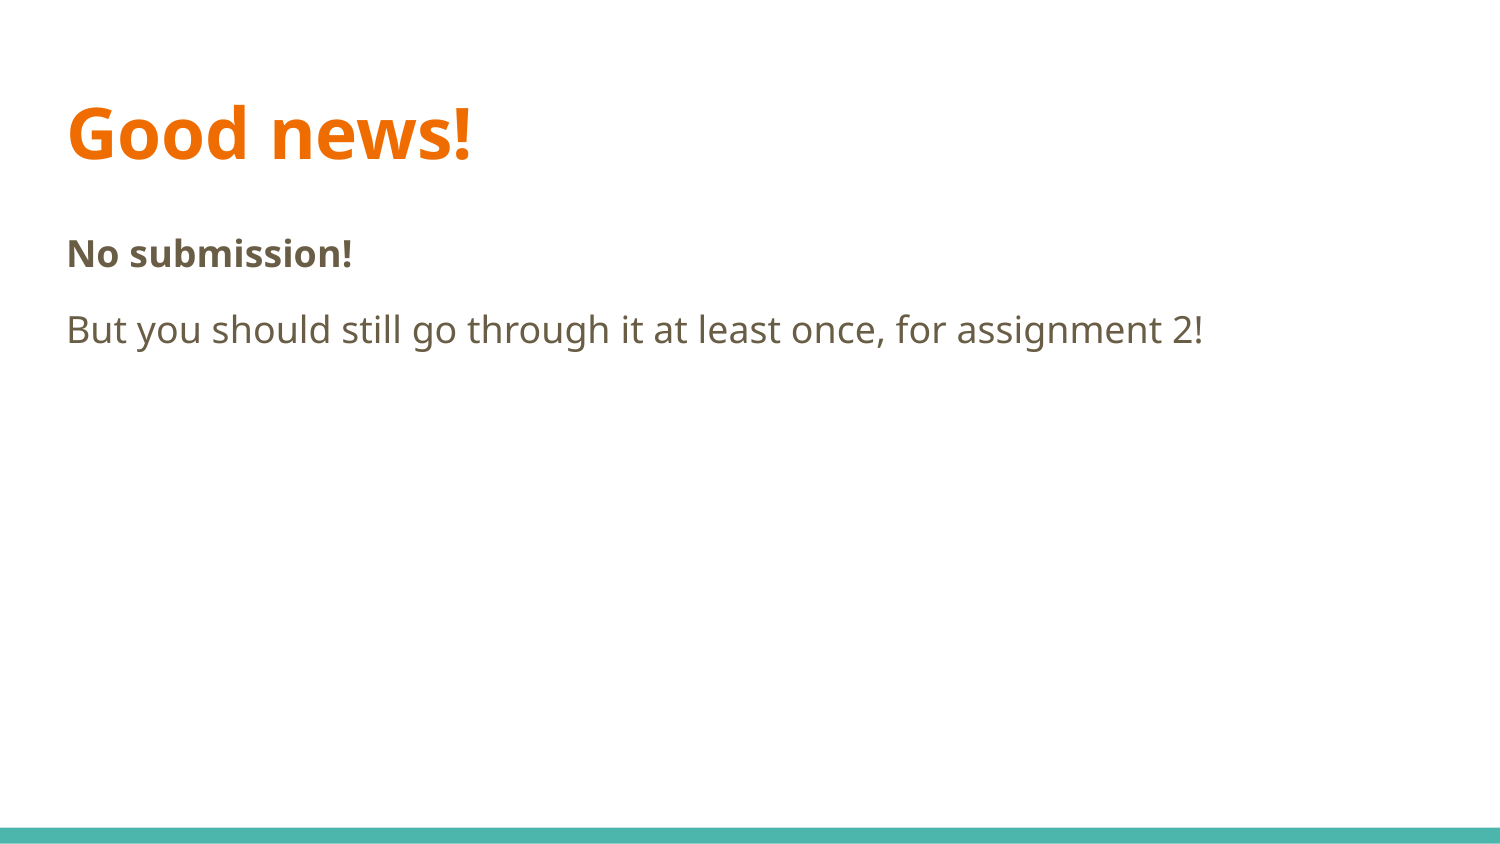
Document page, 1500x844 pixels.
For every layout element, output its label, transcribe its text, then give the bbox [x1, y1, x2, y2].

list No submission! But you should still go through it at least once, for assignment 2! [51, 207, 1449, 750]
title Good news! [51, 72, 1449, 189]
